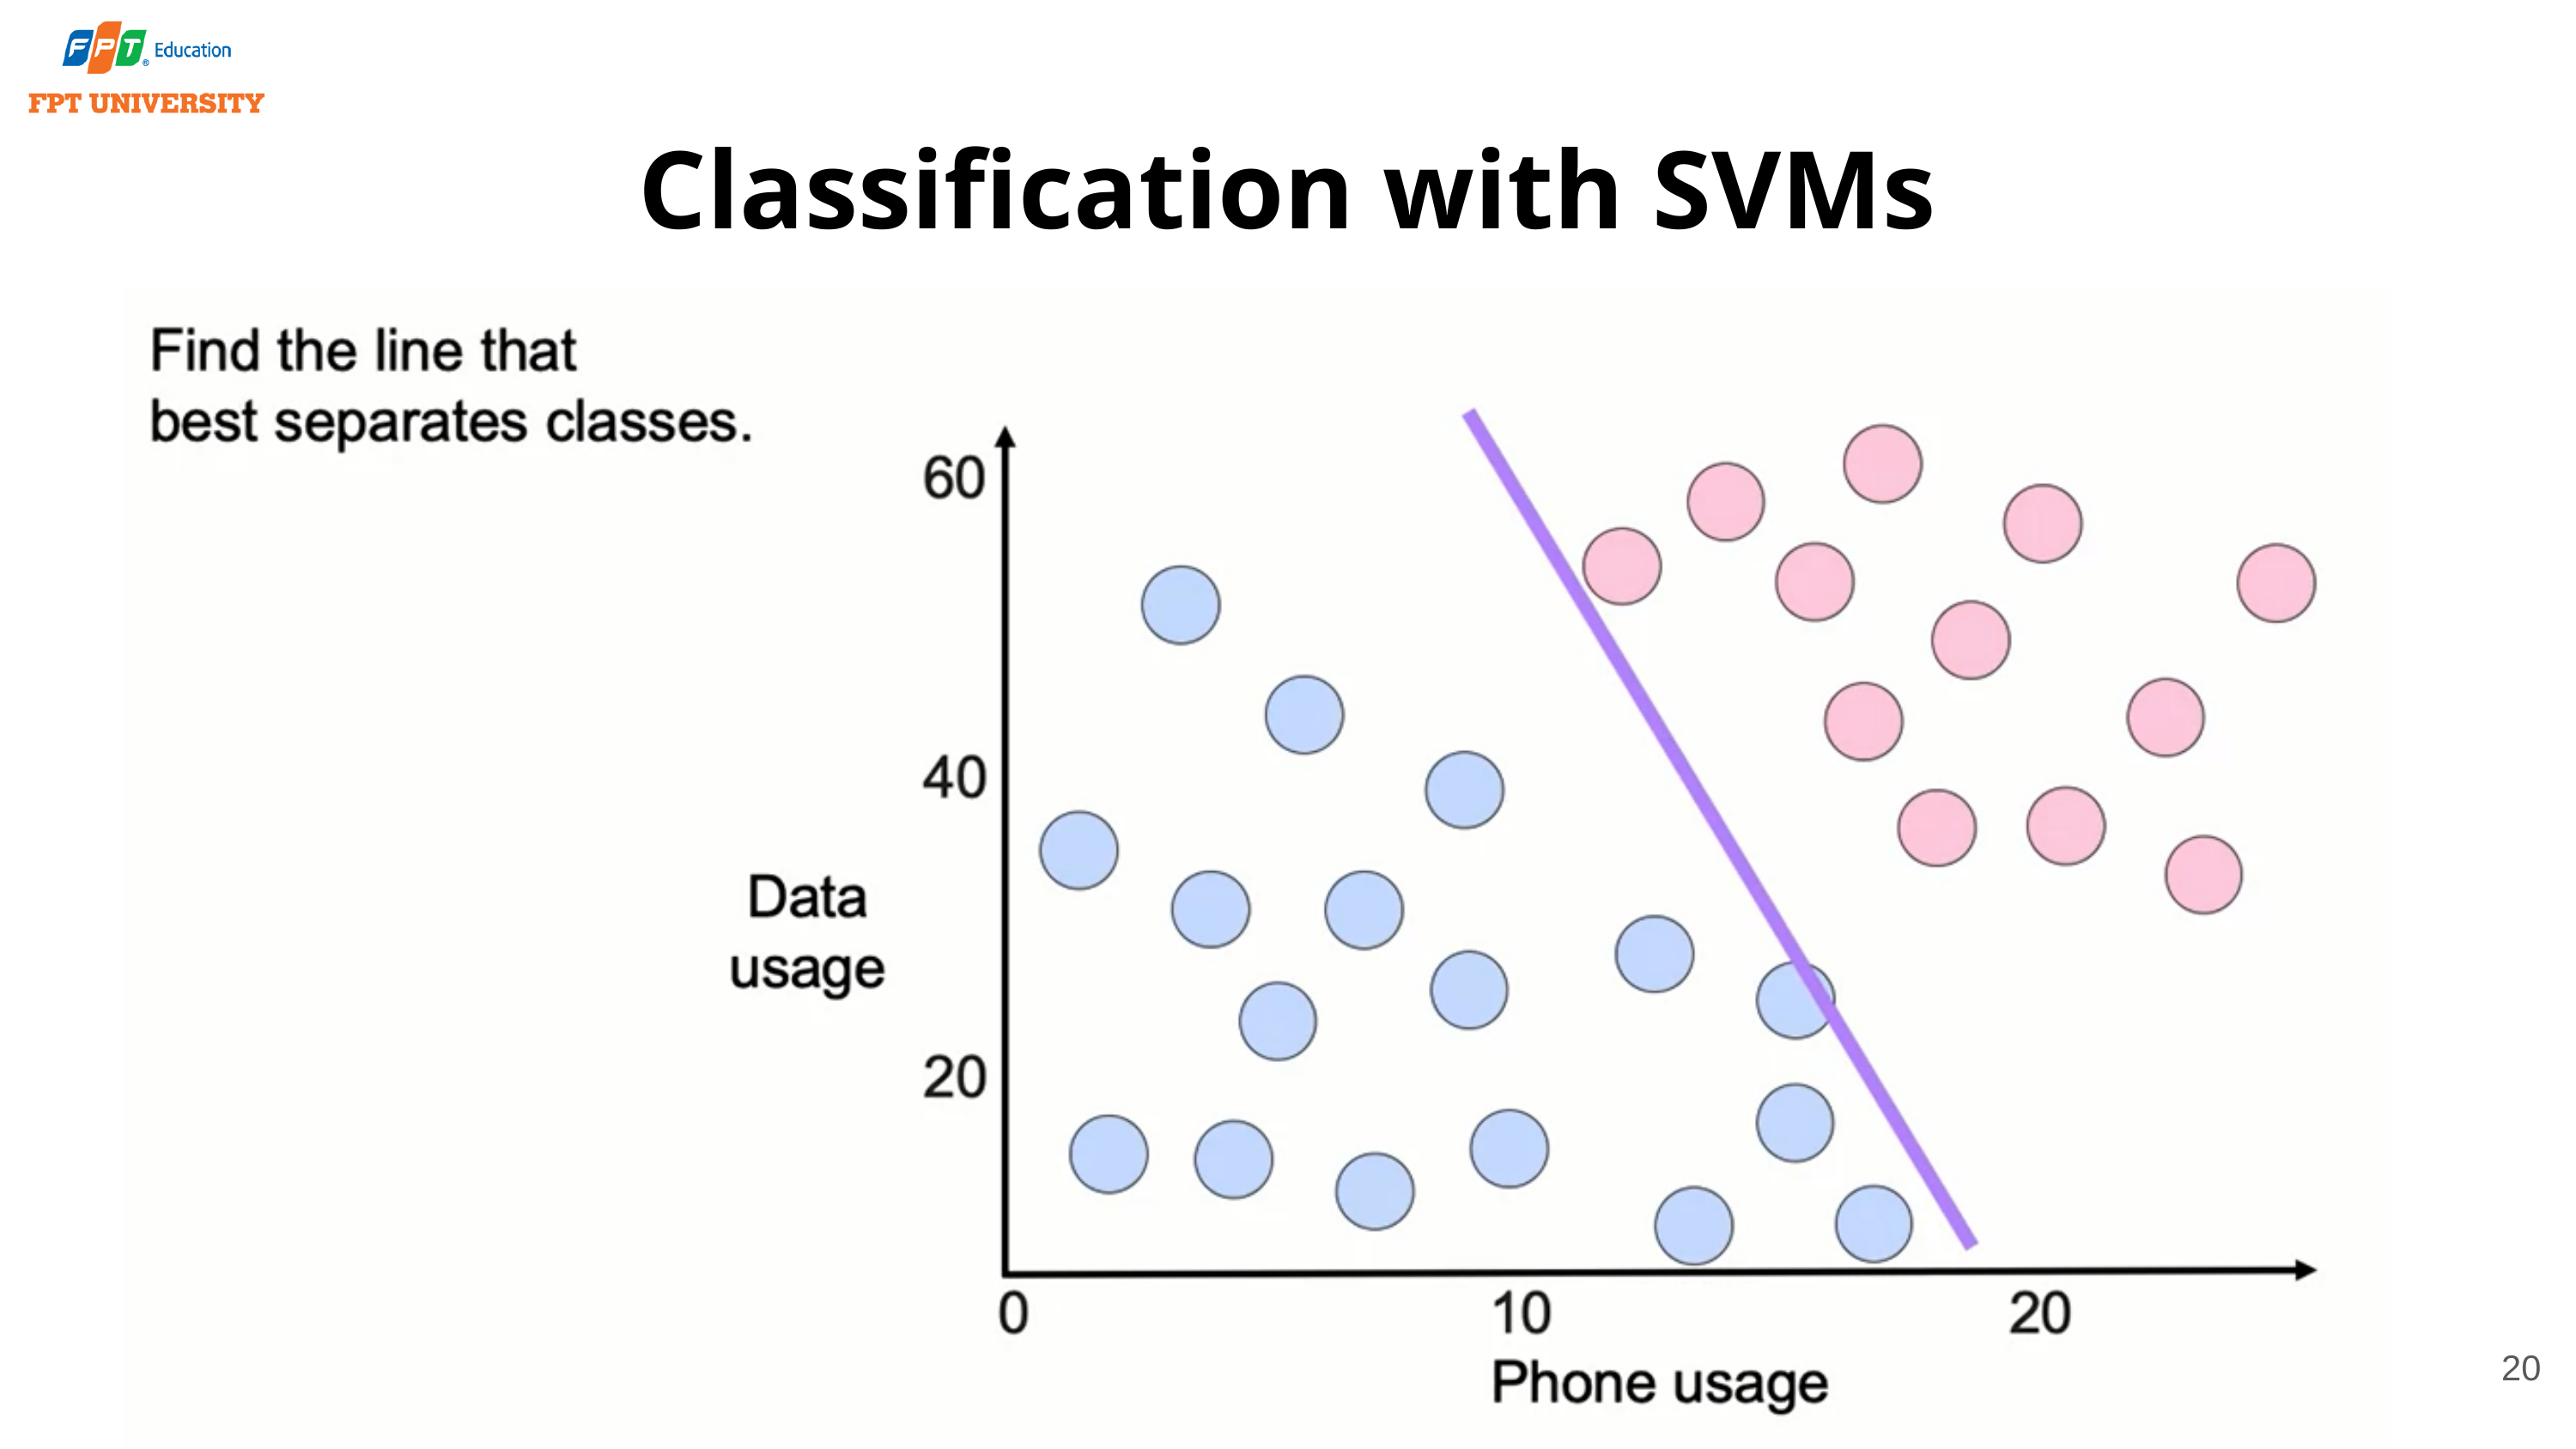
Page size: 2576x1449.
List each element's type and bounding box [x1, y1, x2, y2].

text_box [2386, 1313, 2542, 1425]
text_box [123, 296, 2390, 1449]
text_box [19, 3, 274, 131]
text_box [88, 124, 2488, 288]
